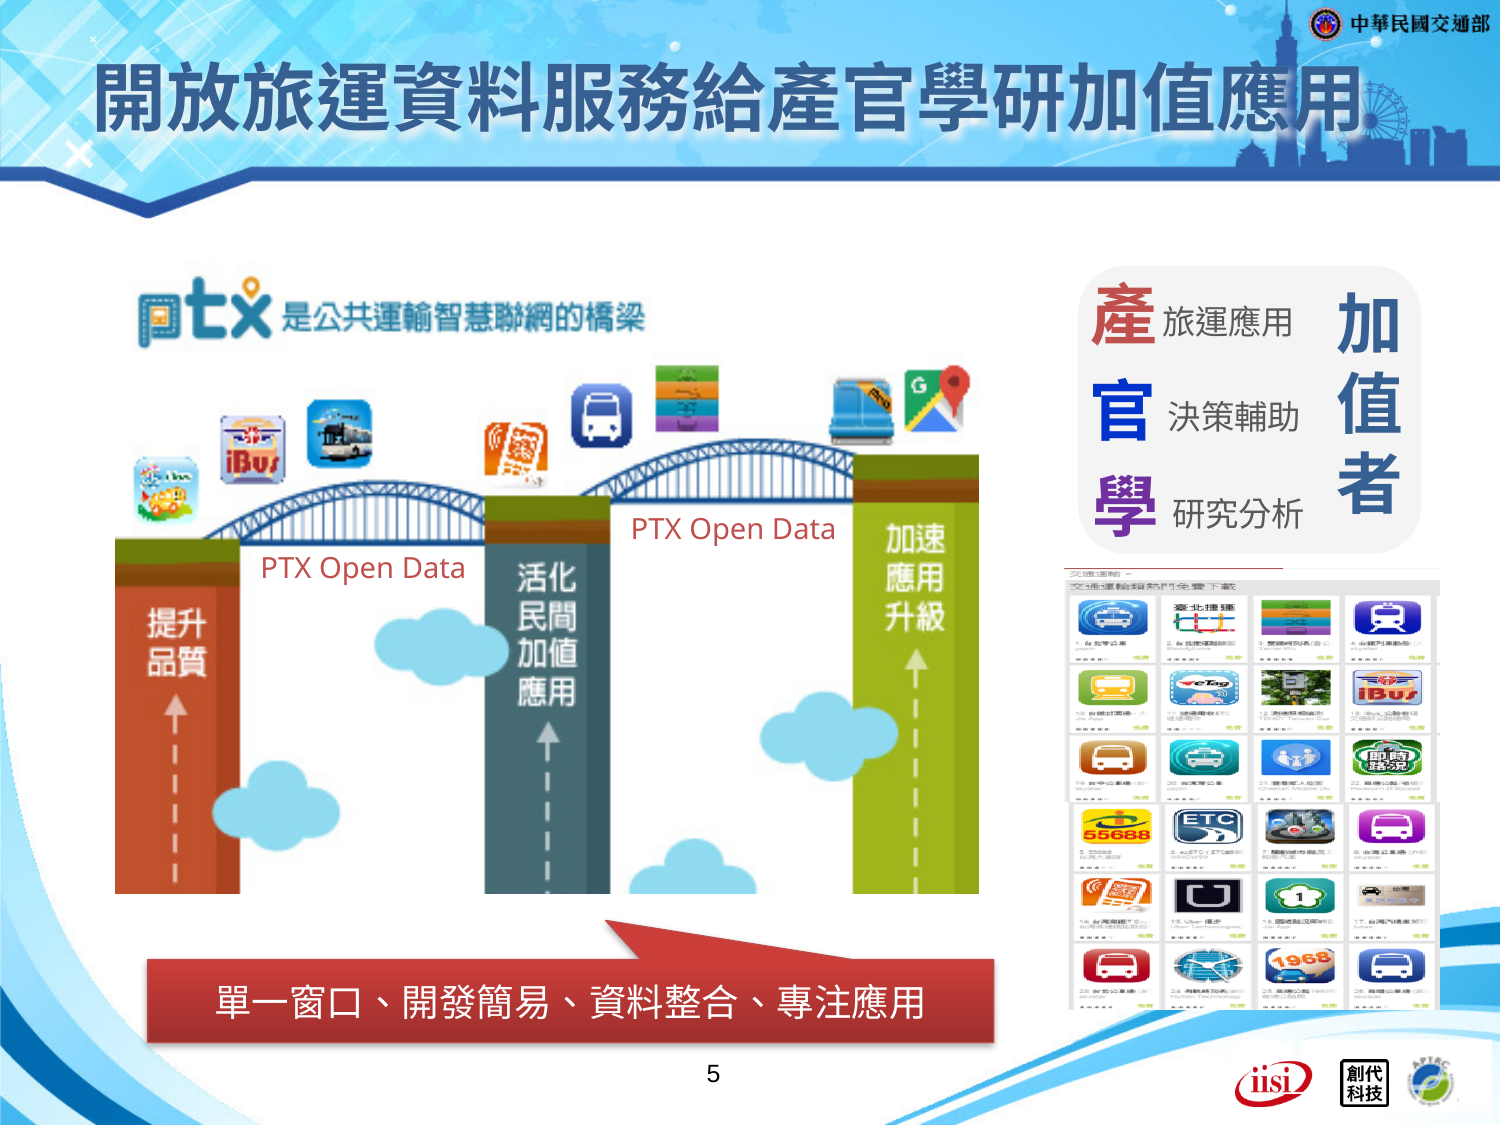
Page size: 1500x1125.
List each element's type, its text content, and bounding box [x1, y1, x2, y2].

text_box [115, 261, 979, 894]
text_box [1059, 568, 1441, 1011]
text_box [1075, 265, 1422, 554]
title 開放旅運資料服務給產官學研加值應用 [76, 42, 1459, 149]
picture [0, 0, 1500, 1125]
text_box 單一窗口、開發簡易、資料整合、專注應用 [146, 919, 995, 1044]
slide_number 5 [691, 1052, 786, 1125]
